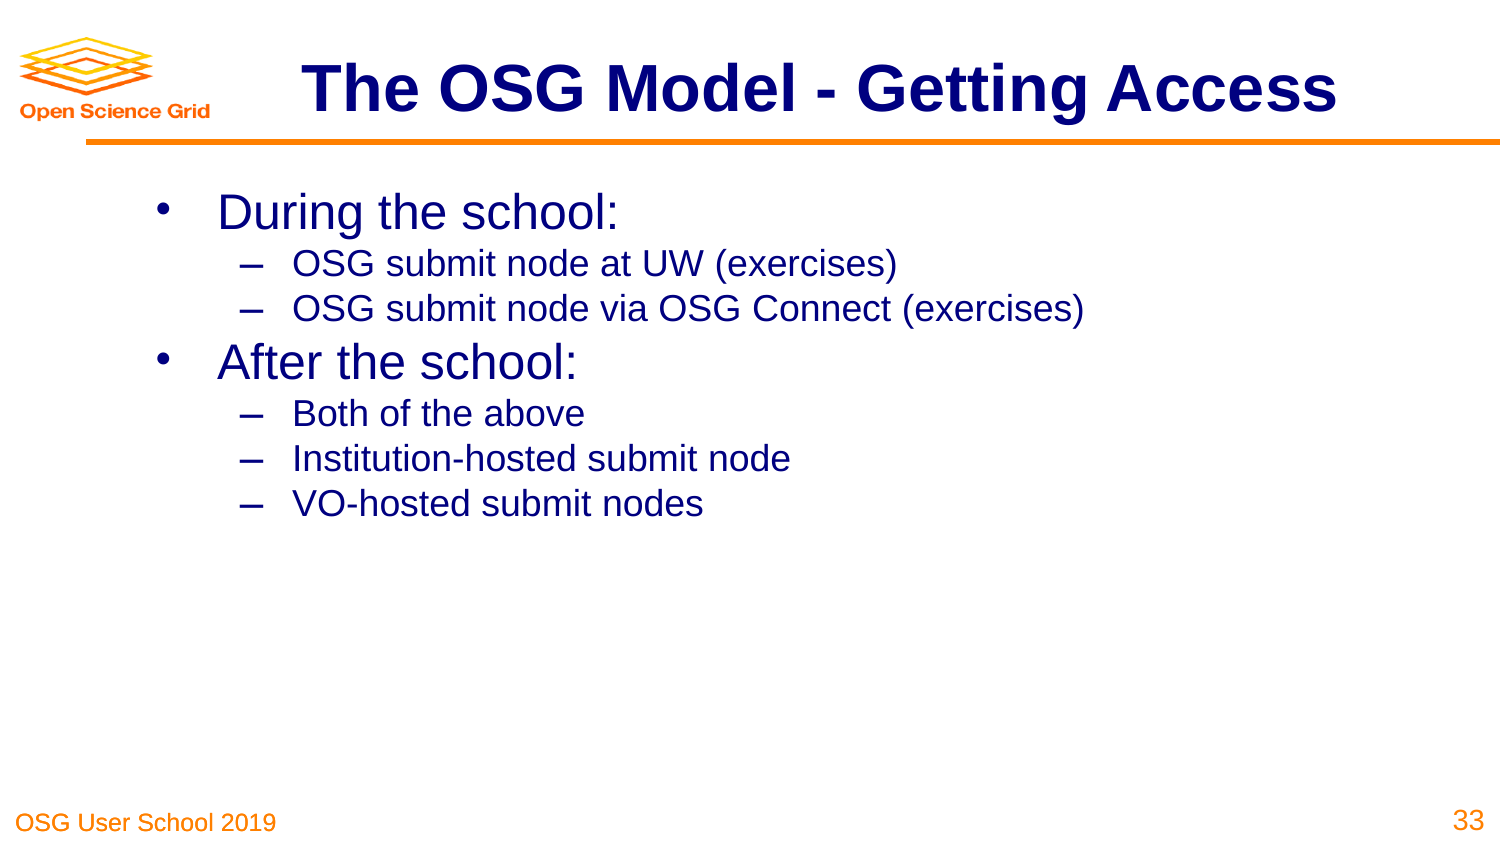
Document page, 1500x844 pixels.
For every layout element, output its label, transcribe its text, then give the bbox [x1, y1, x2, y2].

title The OSG Model - Getting Access [201, 14, 1441, 155]
list During the school: OSG submit node at UW (exercises) OSG submit node via OSG Connect (exercises) After the school: Both of the above Institution-hosted submit node VO-hosted submit nodes [127, 164, 1403, 741]
slide_number ‹#› [1431, 787, 1500, 844]
picture [0, 20, 201, 134]
